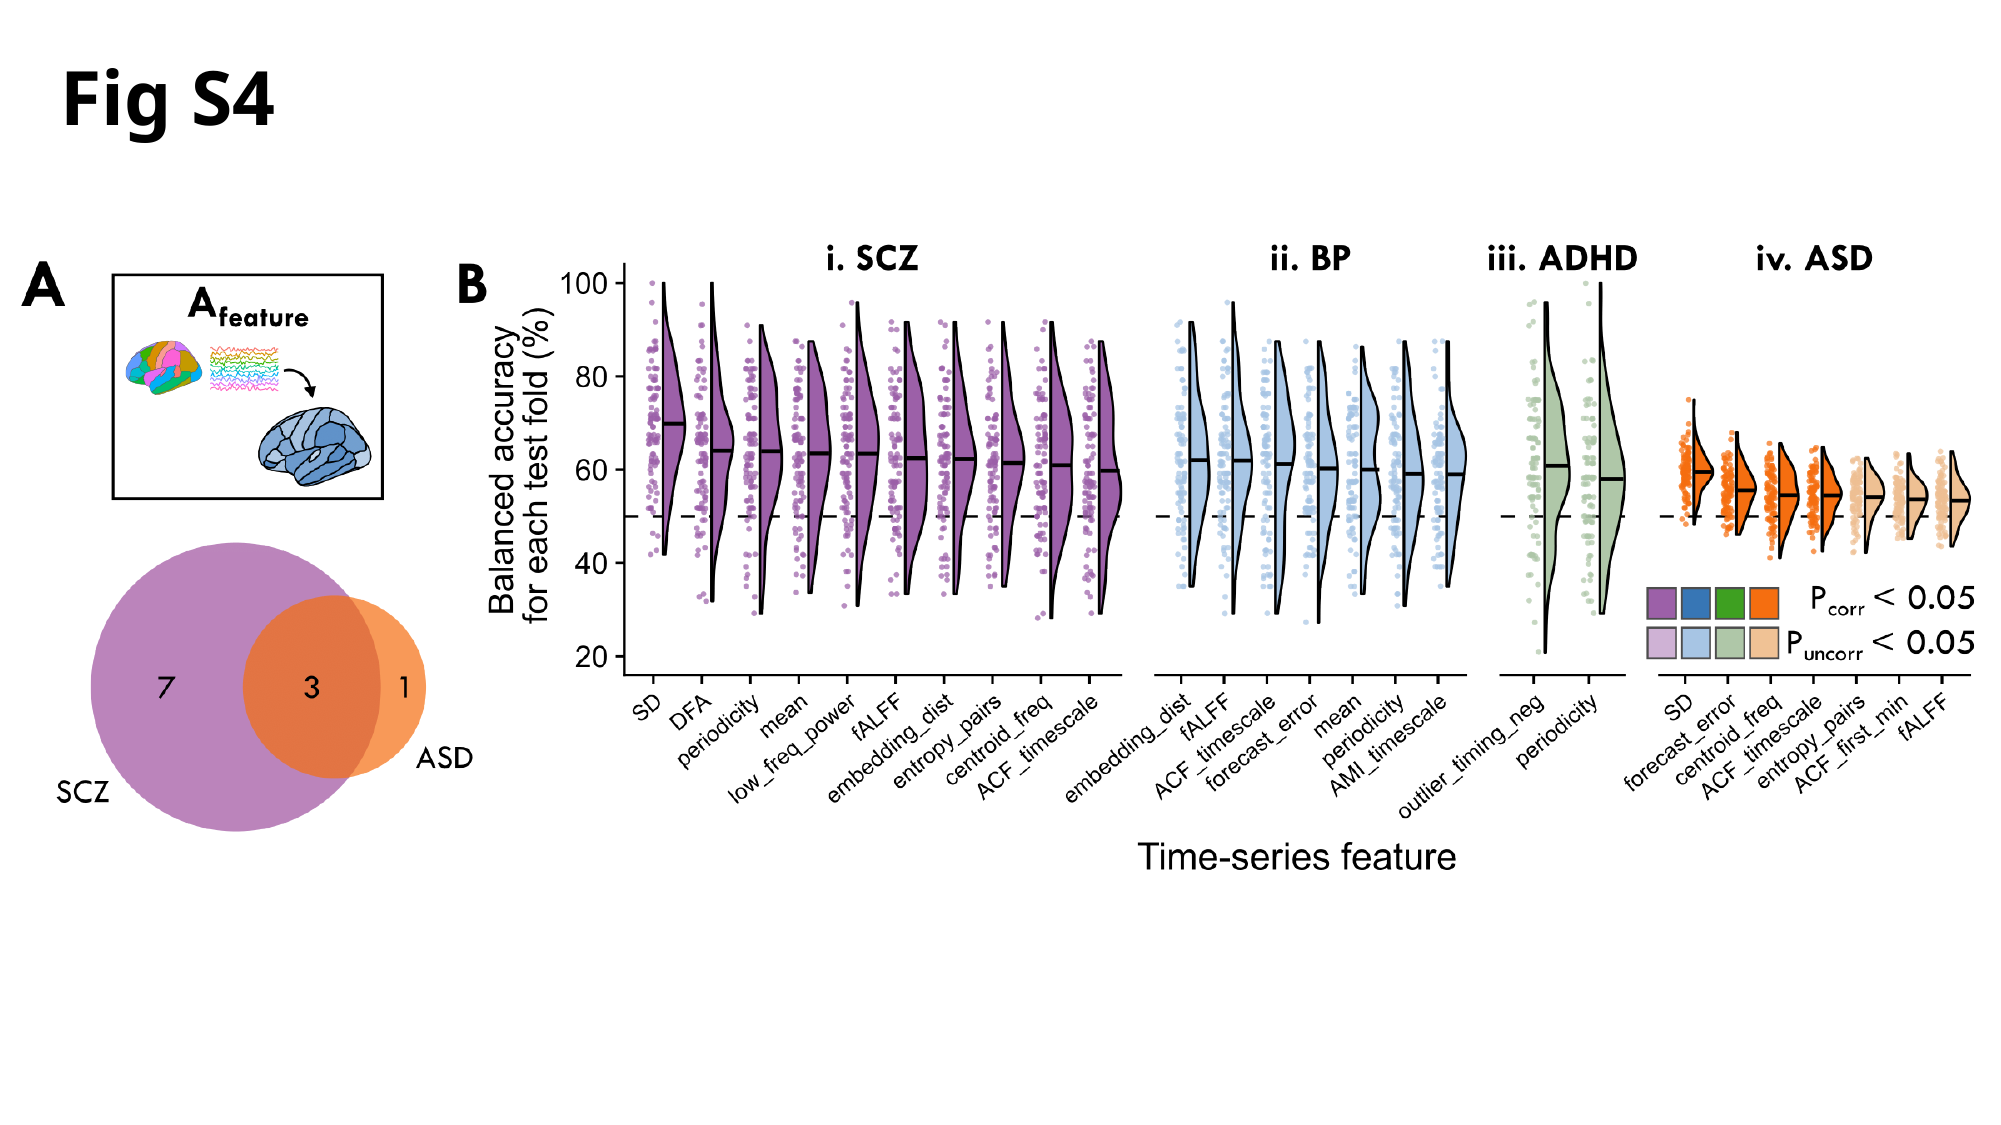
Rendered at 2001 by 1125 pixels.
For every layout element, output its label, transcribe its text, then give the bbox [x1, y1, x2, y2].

text_box Fig S4 [45, 43, 291, 149]
picture [6, 232, 1994, 893]
